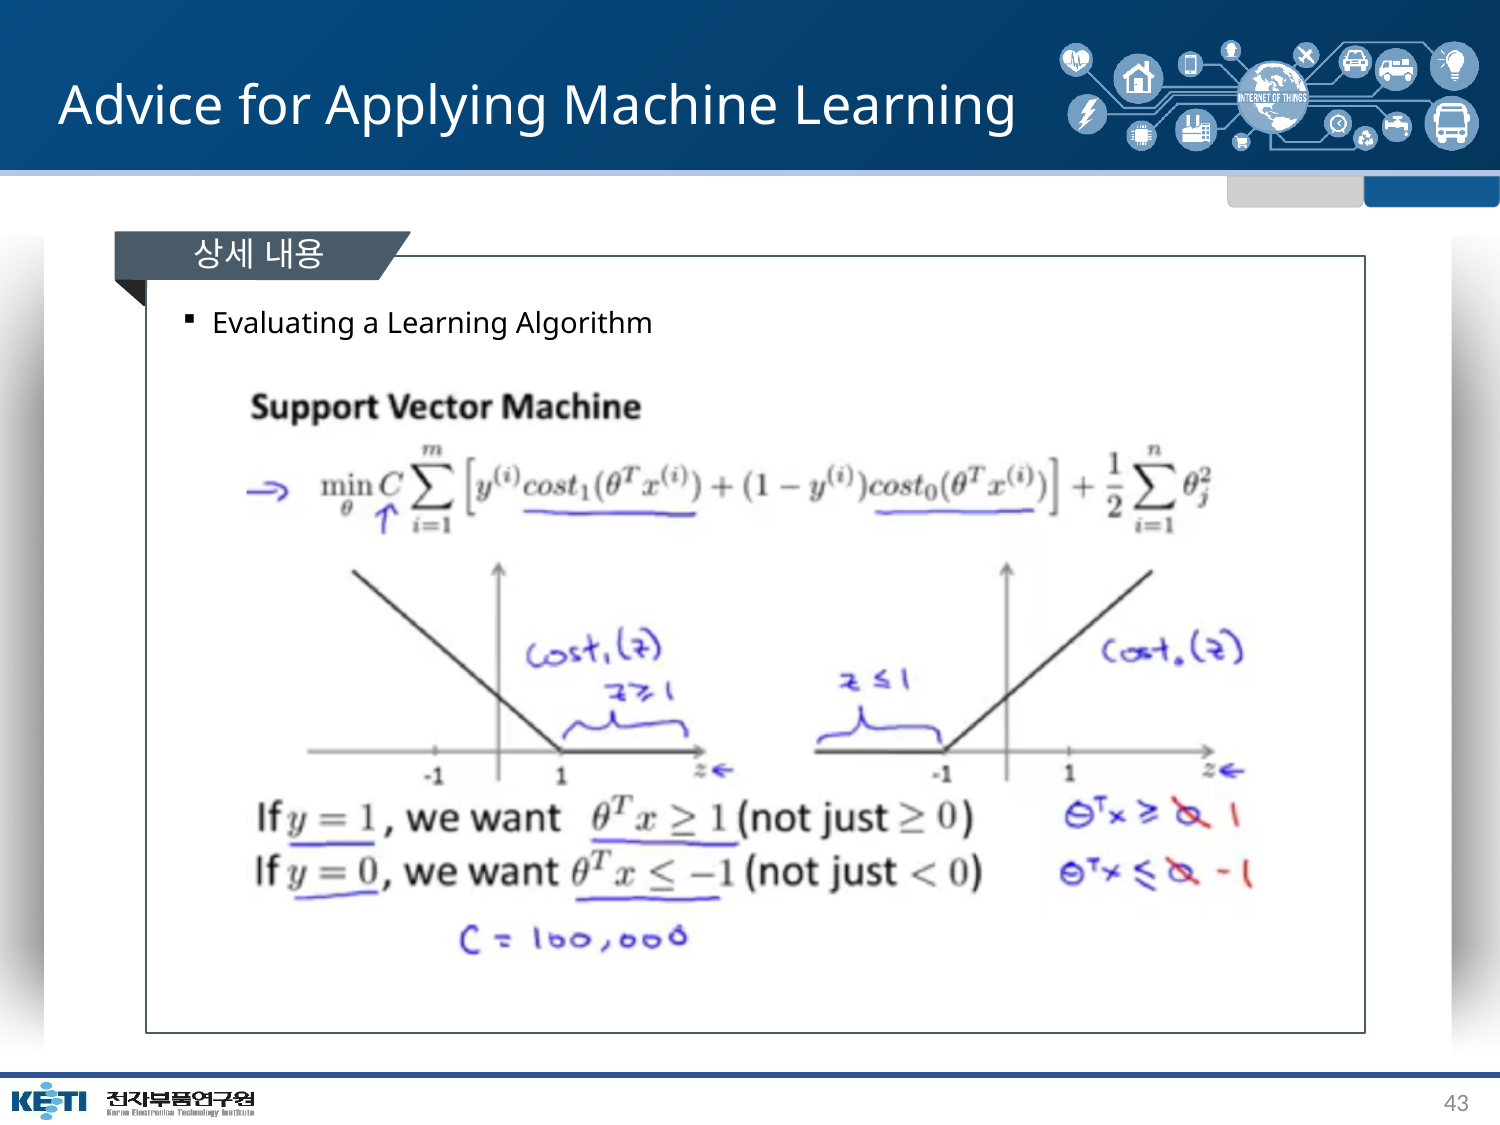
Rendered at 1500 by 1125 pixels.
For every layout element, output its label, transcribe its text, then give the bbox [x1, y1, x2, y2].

slide_number 43 [1146, 1088, 1485, 1114]
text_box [115, 231, 1366, 1034]
picture [233, 379, 1279, 963]
picture [12, 1082, 254, 1120]
title Advice for Applying Machine Learning [43, 66, 1052, 149]
